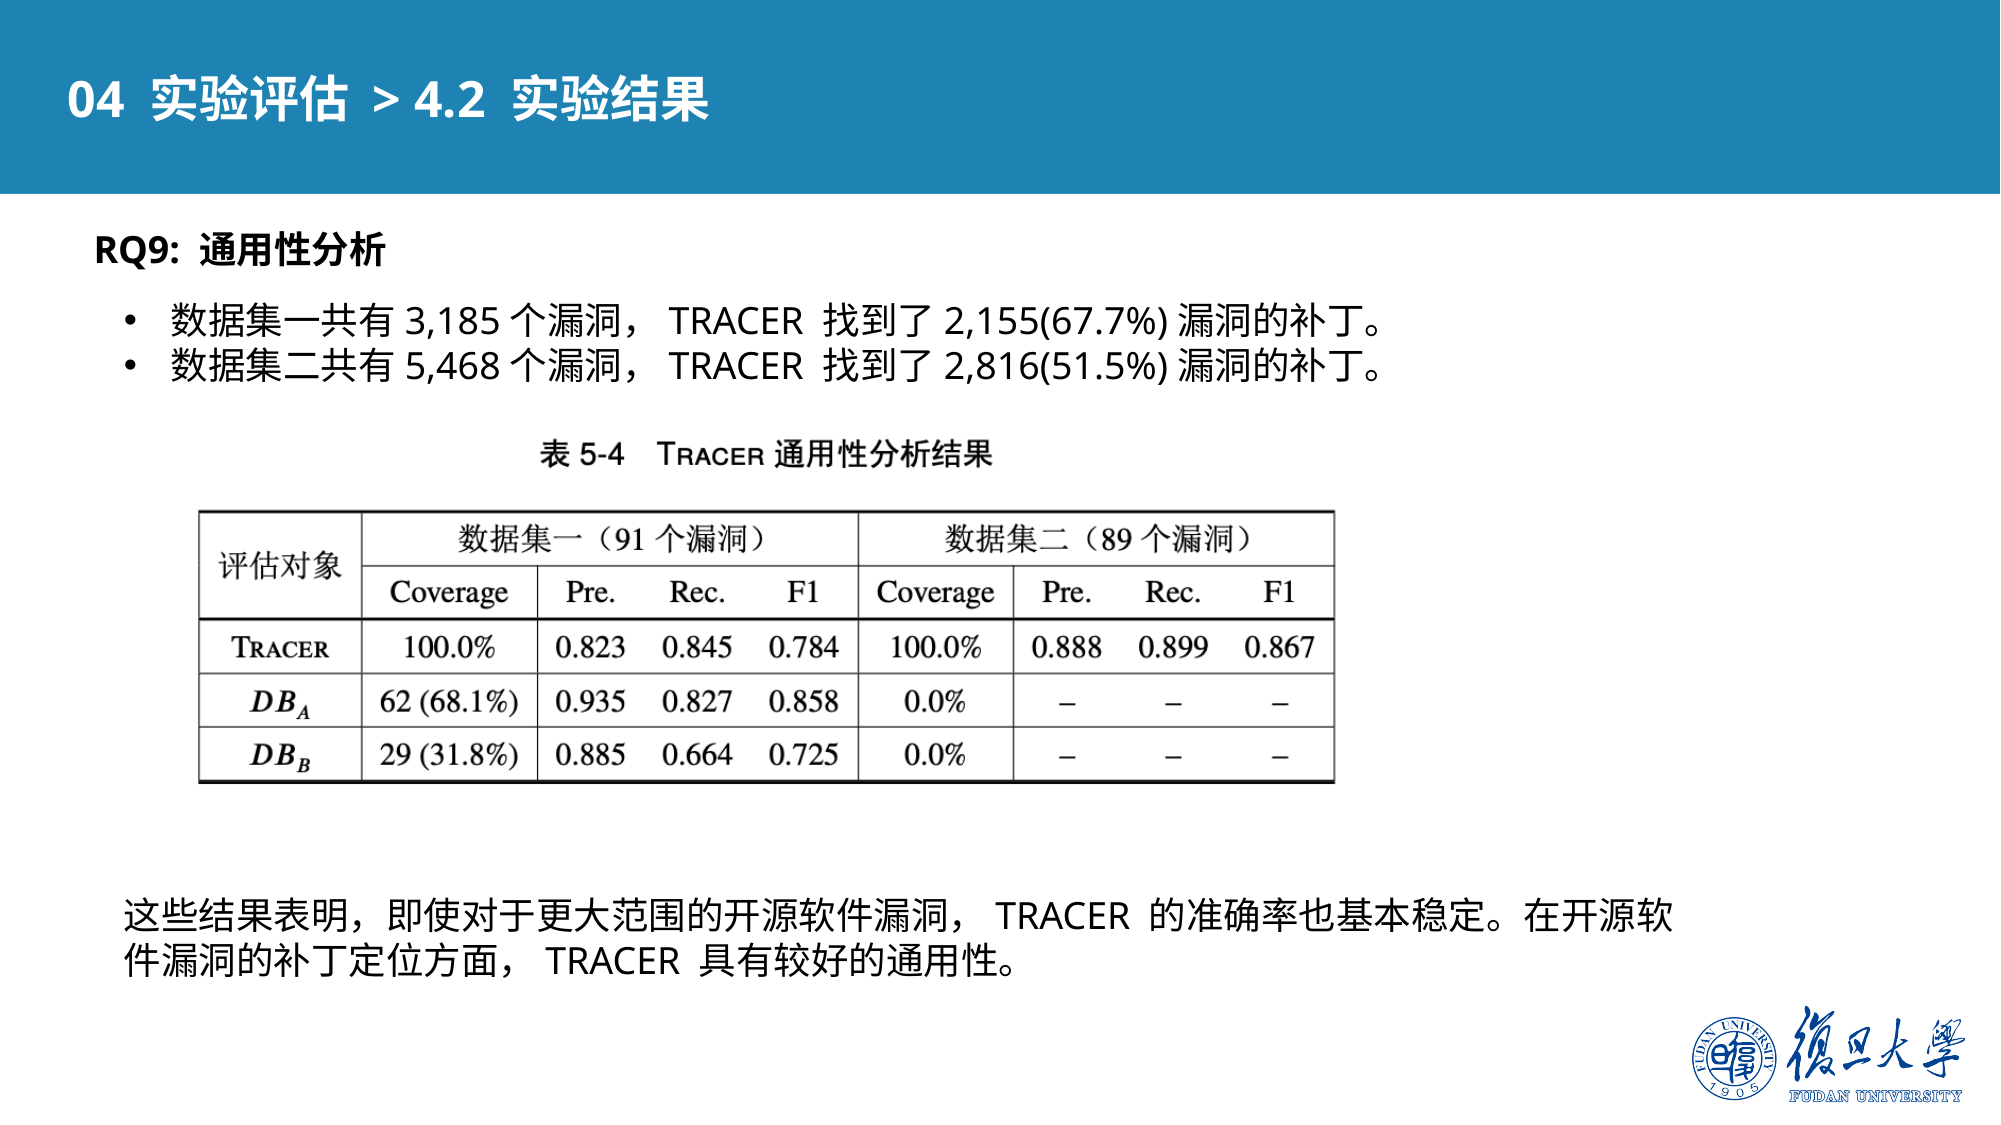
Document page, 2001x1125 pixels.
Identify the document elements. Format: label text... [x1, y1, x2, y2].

list 04 实验评估 > 4.2 实验结果 [52, 41, 1942, 162]
picture [175, 416, 1361, 801]
text_box 这些结果表明，即使对于更大范围的开源软件漏洞，TRACER 的准确率也基本稳定。在开源软件漏洞的补丁定位方面，TRACER 具有较好的通用性。 [109, 884, 1712, 1035]
text_box RQ9: 通用性分析 [78, 216, 1361, 288]
text_box 数据集一共有3,185个漏洞，TRACER 找到了2,155(67.7%)漏洞的补丁。 数据集二共有5,468个漏洞，TRACER 找到了2,816(51.5%)漏洞的补丁。 [109, 289, 1712, 395]
picture [1667, 974, 1990, 1125]
